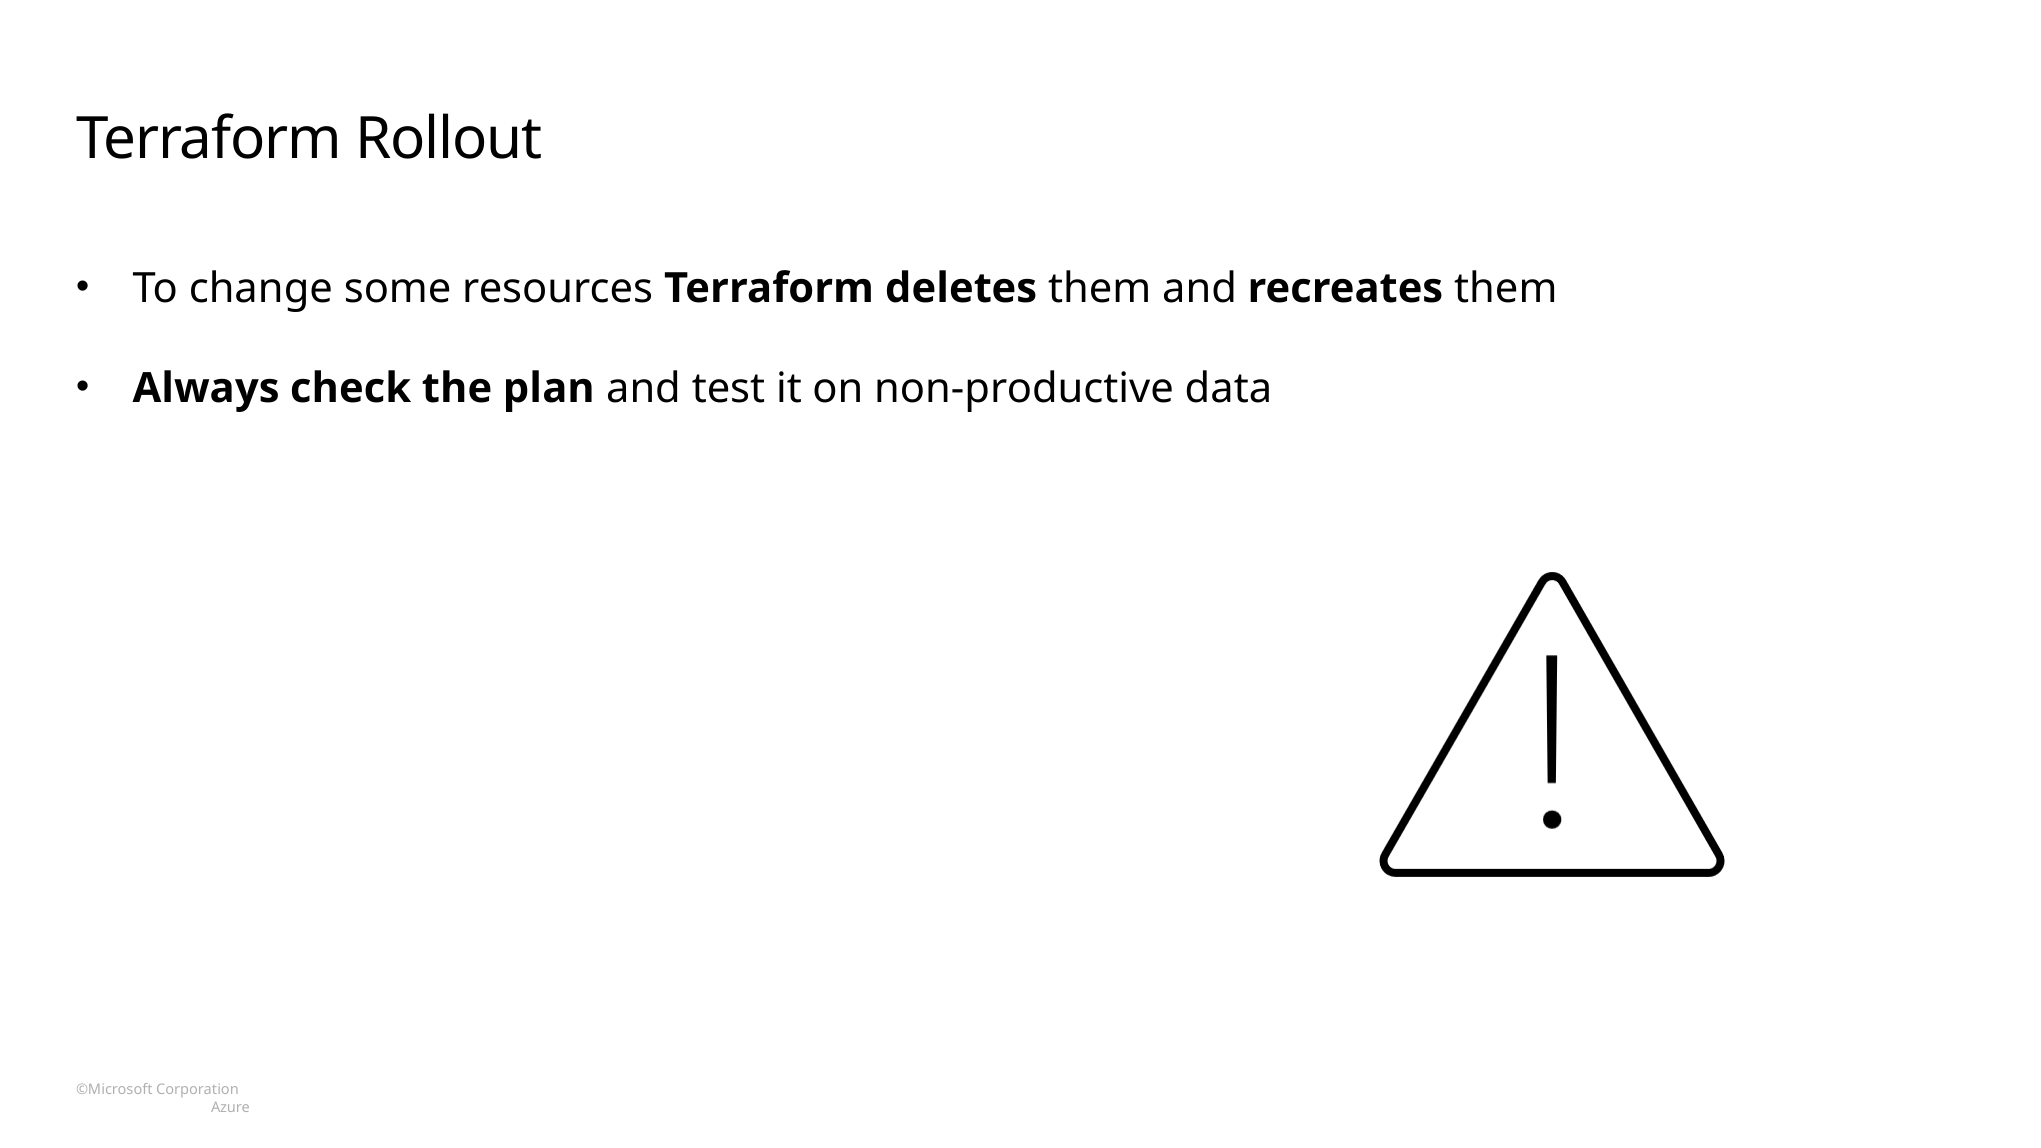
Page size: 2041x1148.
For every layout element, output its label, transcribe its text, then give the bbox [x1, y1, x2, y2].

list To change some resources Terraform deletes them and recreates them Always check the plan and test it on non-productive data [76, 260, 1624, 463]
title Terraform Rollout [76, 103, 1969, 172]
picture [1360, 532, 1745, 917]
